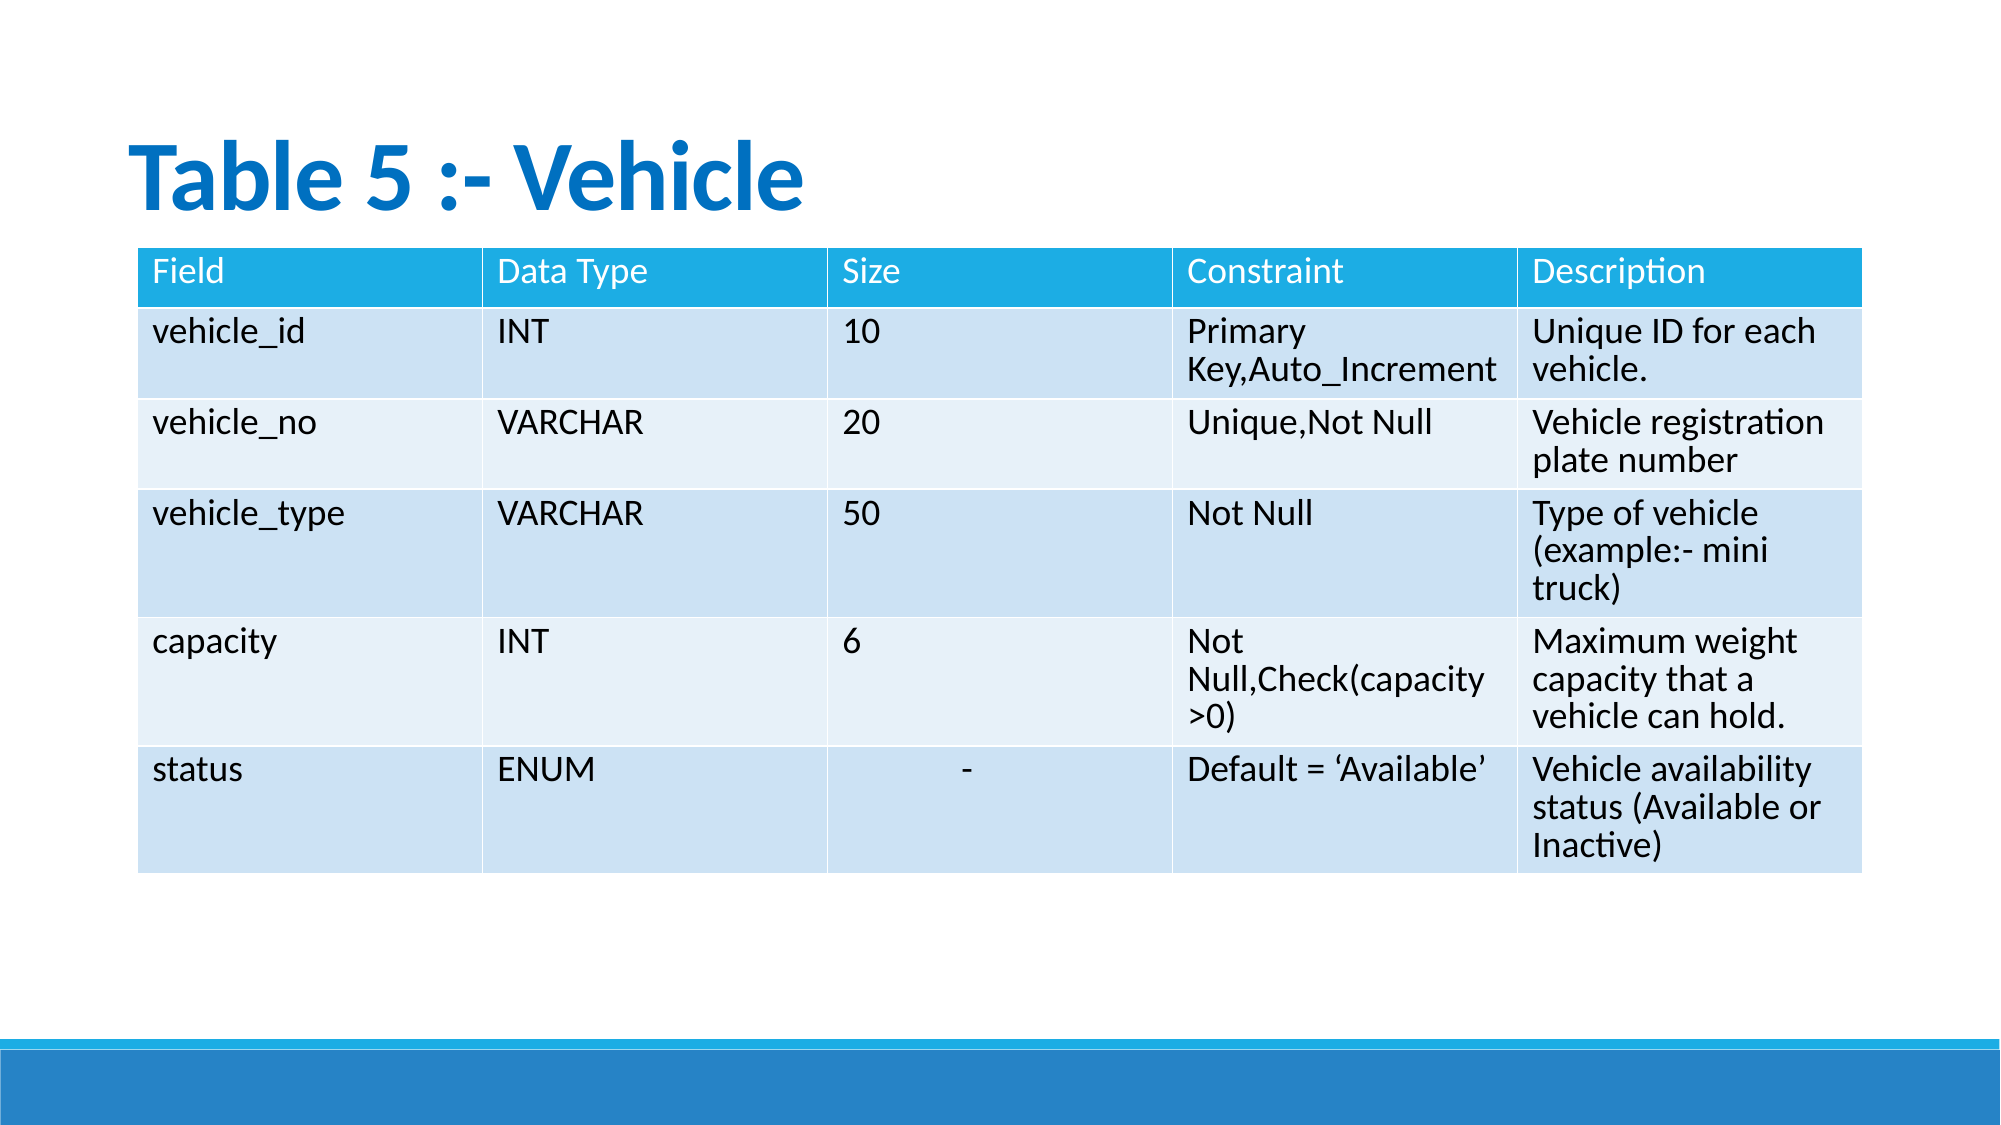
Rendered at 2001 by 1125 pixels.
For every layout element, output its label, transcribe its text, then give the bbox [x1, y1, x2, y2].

table_cell ENUM [483, 747, 827, 873]
table_cell Not Null [1173, 490, 1517, 617]
table_cell Unique,Not Null [1173, 400, 1517, 488]
table_header Field [138, 248, 482, 307]
table_cell - [828, 747, 1172, 873]
table_cell vehicle_no [138, 400, 482, 488]
table_header Description [1518, 248, 1862, 307]
table_cell INT [483, 618, 827, 745]
table_cell 50 [828, 490, 1172, 617]
table_cell VARCHAR [483, 490, 827, 617]
table_cell vehicle_type [138, 490, 482, 617]
table_cell INT [483, 309, 827, 398]
title Table 5 :- Vehicle [113, 0, 1977, 239]
table_cell Not Null,Check(capacity>0) [1173, 618, 1517, 745]
table_cell Vehicle availability status (Available or Inactive) [1518, 747, 1862, 873]
table_header Data Type [483, 248, 827, 307]
table_cell Default = ‘Available’ [1173, 747, 1517, 873]
table_header Constraint [1173, 248, 1517, 307]
table_cell status [138, 747, 482, 873]
table_cell 20 [828, 400, 1172, 488]
table_cell Vehicle registration plate number [1518, 400, 1862, 488]
table_cell Unique ID for each vehicle. [1518, 309, 1862, 398]
table_cell 6 [828, 618, 1172, 745]
table_cell capacity [138, 618, 482, 745]
table_cell Type of vehicle (example:- mini truck) [1518, 490, 1862, 617]
table_header Size [828, 248, 1172, 307]
table_cell vehicle_id [138, 309, 482, 398]
table_cell 10 [828, 309, 1172, 398]
table_cell Primary Key,Auto_Increment [1173, 309, 1517, 398]
table_cell Maximum weight capacity that a vehicle can hold. [1518, 618, 1862, 745]
table_cell VARCHAR [483, 400, 827, 488]
